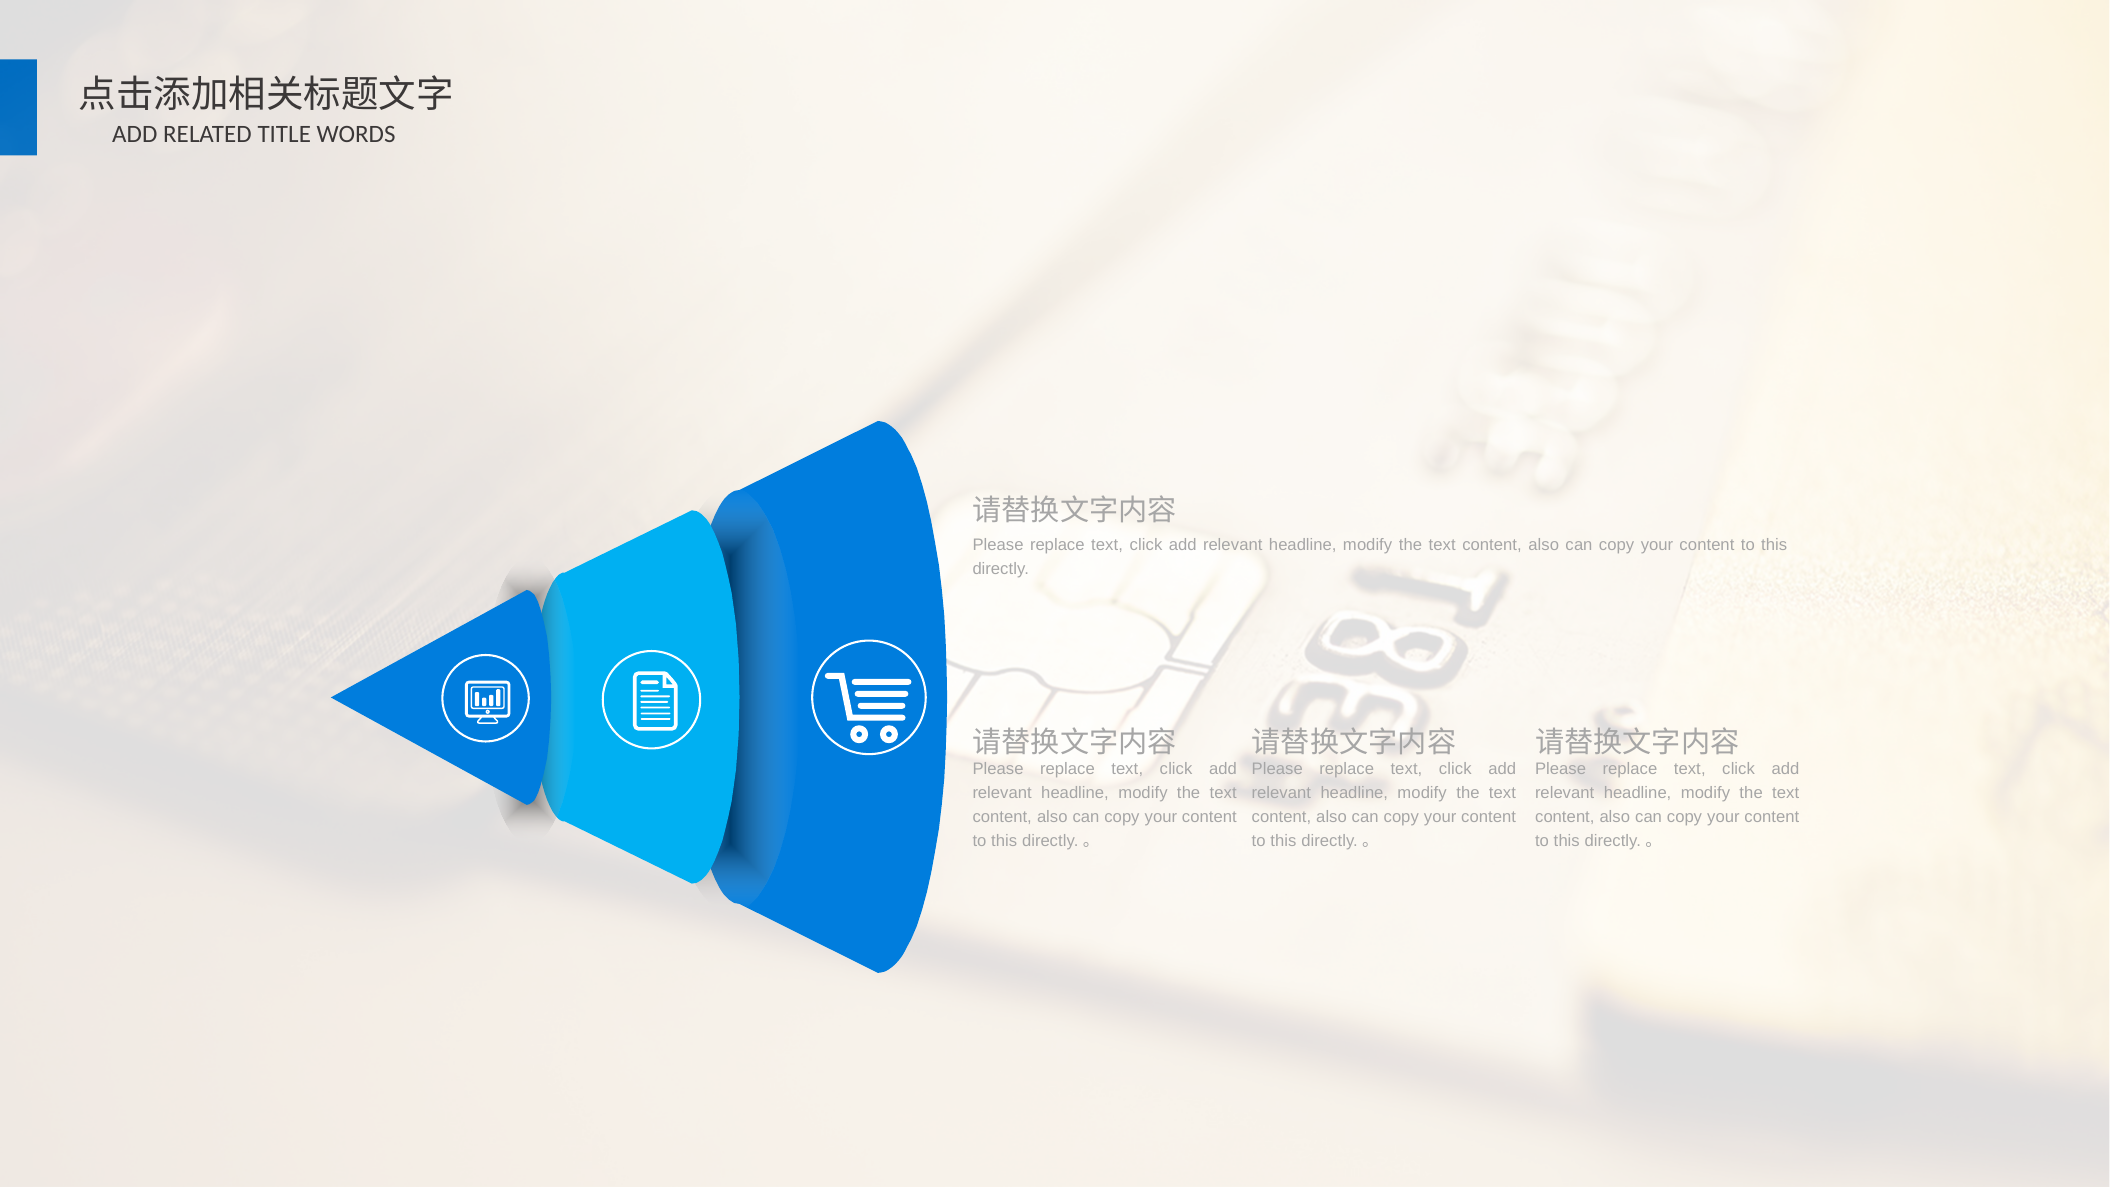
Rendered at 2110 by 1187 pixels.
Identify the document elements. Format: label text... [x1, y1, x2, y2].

text_box 请替换文字内容 [1251, 716, 1517, 753]
text_box Please replace text, click add relevant headline, modify the text content, also can copy your content to this directly. [972, 529, 1789, 578]
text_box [453, 566, 880, 833]
text_box 请替换文字内容 [972, 484, 1238, 527]
text_box 请替换文字内容 [972, 716, 1238, 753]
text_box [730, 420, 948, 973]
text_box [602, 650, 701, 749]
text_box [309, 577, 597, 823]
text_box Please replace text, click add relevant headline, modify the text content, also can copy your content to this directly.。 [1251, 753, 1517, 850]
text_box ADD RELATED TITLE WORDS [96, 109, 413, 156]
text_box Please replace text, click add relevant headline, modify the text content, also can copy your content to this directly.。 [1534, 753, 1800, 850]
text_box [812, 640, 926, 755]
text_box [442, 654, 529, 742]
text_box 点击添加相关标题文字 [62, 61, 470, 123]
text_box 请替换文字内容 [1534, 716, 1800, 753]
text_box 02 [722, 496, 756, 502]
text_box 02 [727, 898, 756, 904]
text_box Please replace text, click add relevant headline, modify the text content, also can copy your content to this directly.。 [972, 753, 1238, 850]
